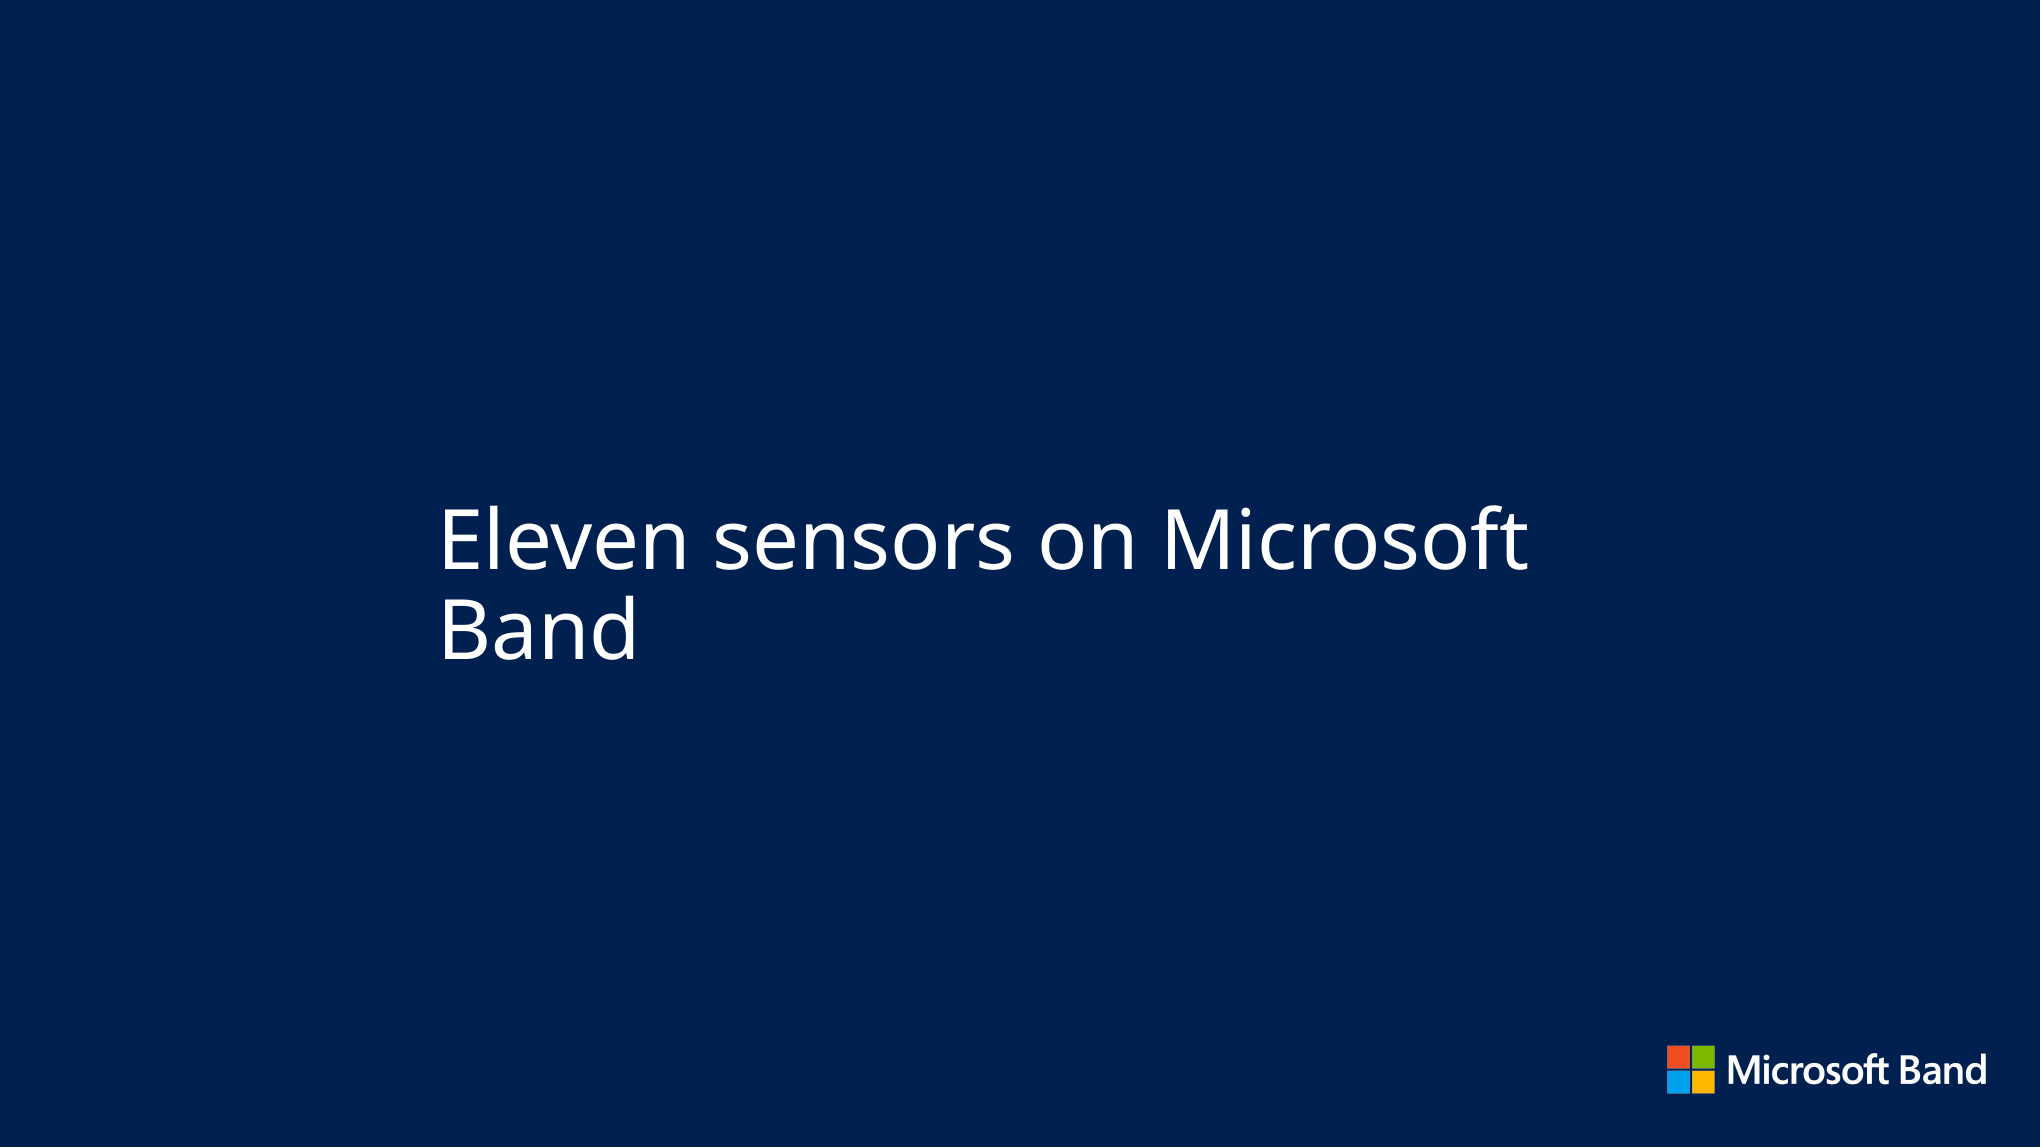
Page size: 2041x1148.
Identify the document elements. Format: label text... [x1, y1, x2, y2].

picture [1619, 998, 2033, 1141]
text_box Eleven sensors on Microsoft Band [407, 473, 1720, 702]
